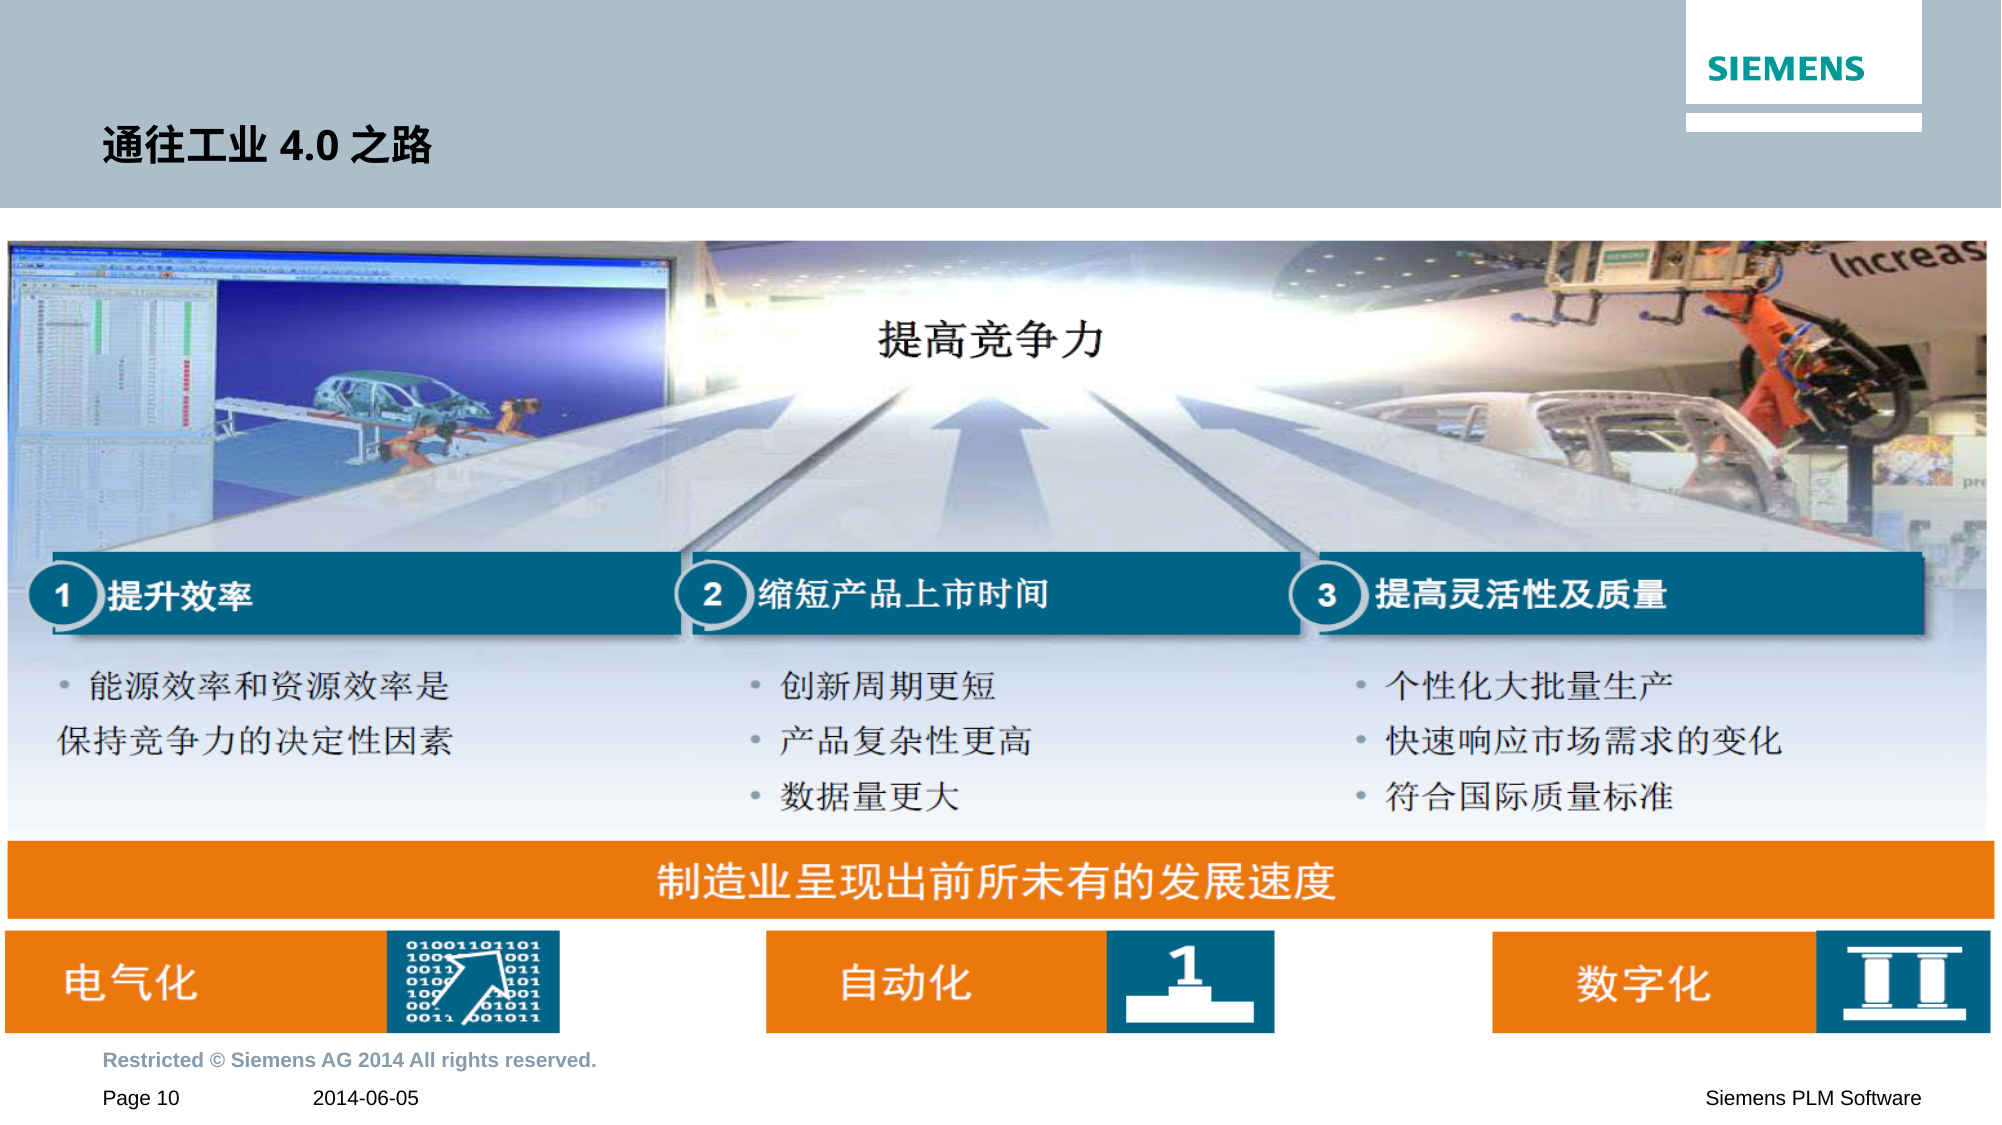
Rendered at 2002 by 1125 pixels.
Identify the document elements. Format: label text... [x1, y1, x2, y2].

title 通往工业4.0之路 [0, 0, 2001, 208]
picture [0, 235, 2001, 1040]
